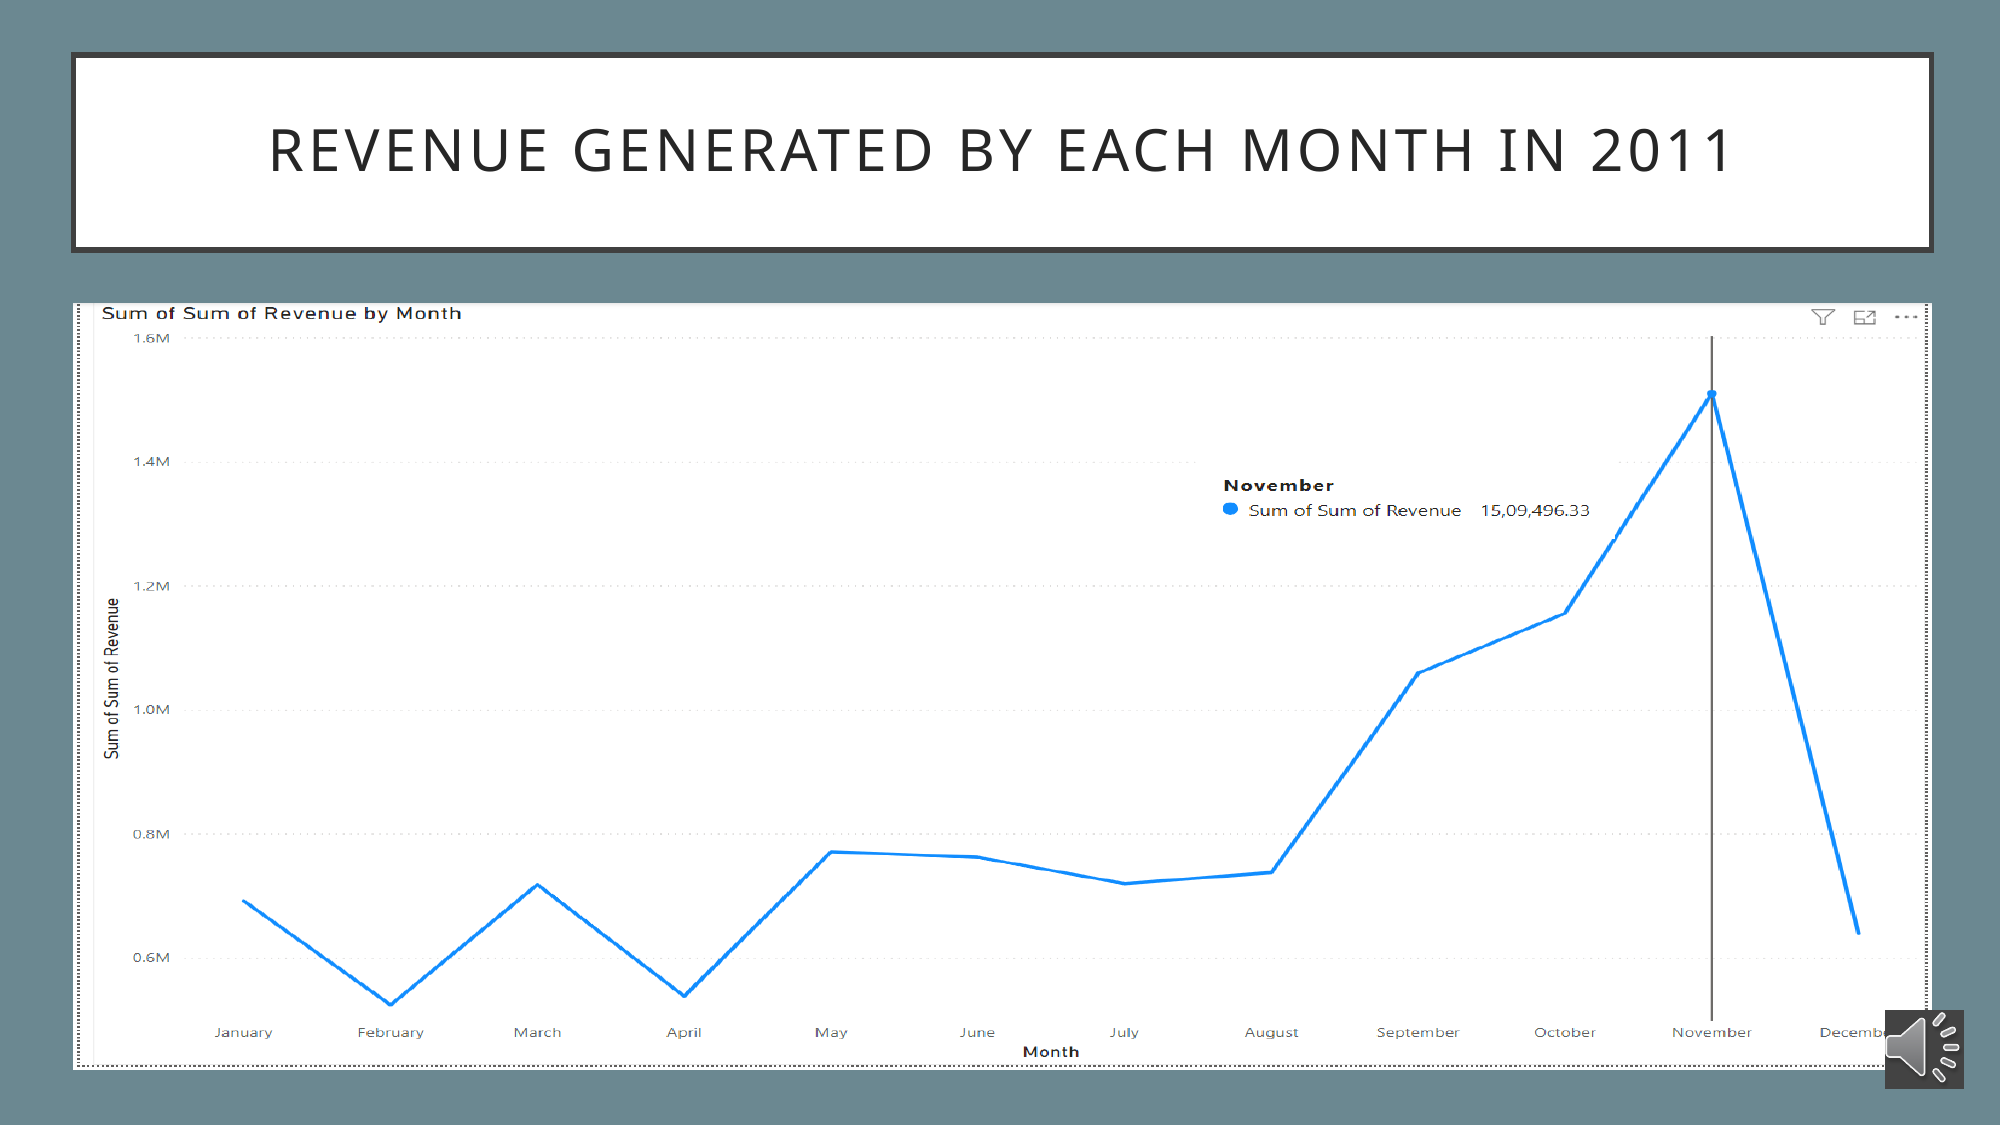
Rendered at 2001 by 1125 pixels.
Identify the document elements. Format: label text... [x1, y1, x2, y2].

picture [1884, 1009, 1965, 1090]
title REVENUE GENERATED BY EACH MONTH IN 2011 [71, 52, 1934, 253]
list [73, 303, 1932, 1070]
